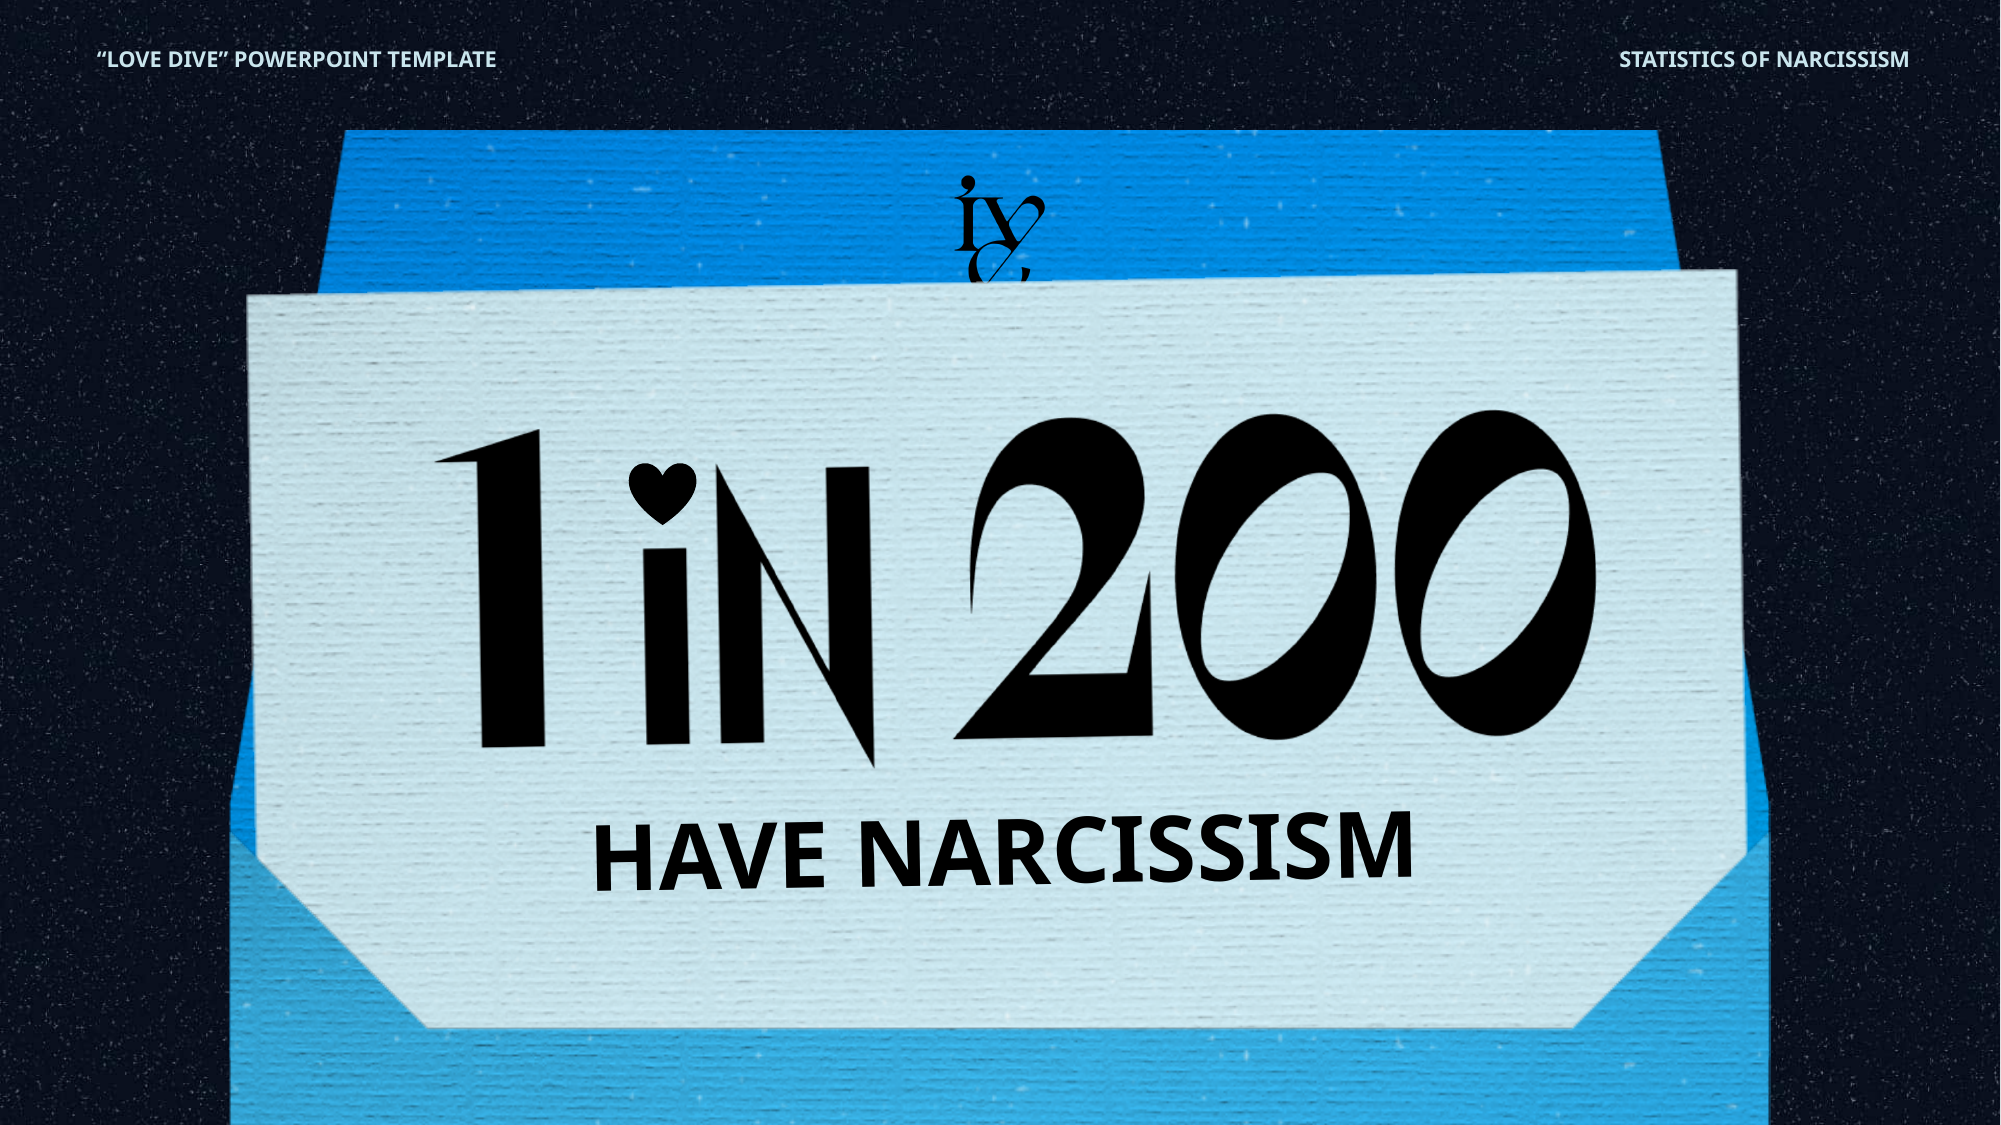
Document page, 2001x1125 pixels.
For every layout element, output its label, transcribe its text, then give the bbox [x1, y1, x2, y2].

text_box “LOVE DIVE” POWERPOINT TEMPLATE [82, 37, 513, 79]
picture [0, 0, 2001, 1125]
text_box STATISTICS OF NARCISSISM [1604, 37, 1926, 79]
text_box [436, 417, 1596, 912]
